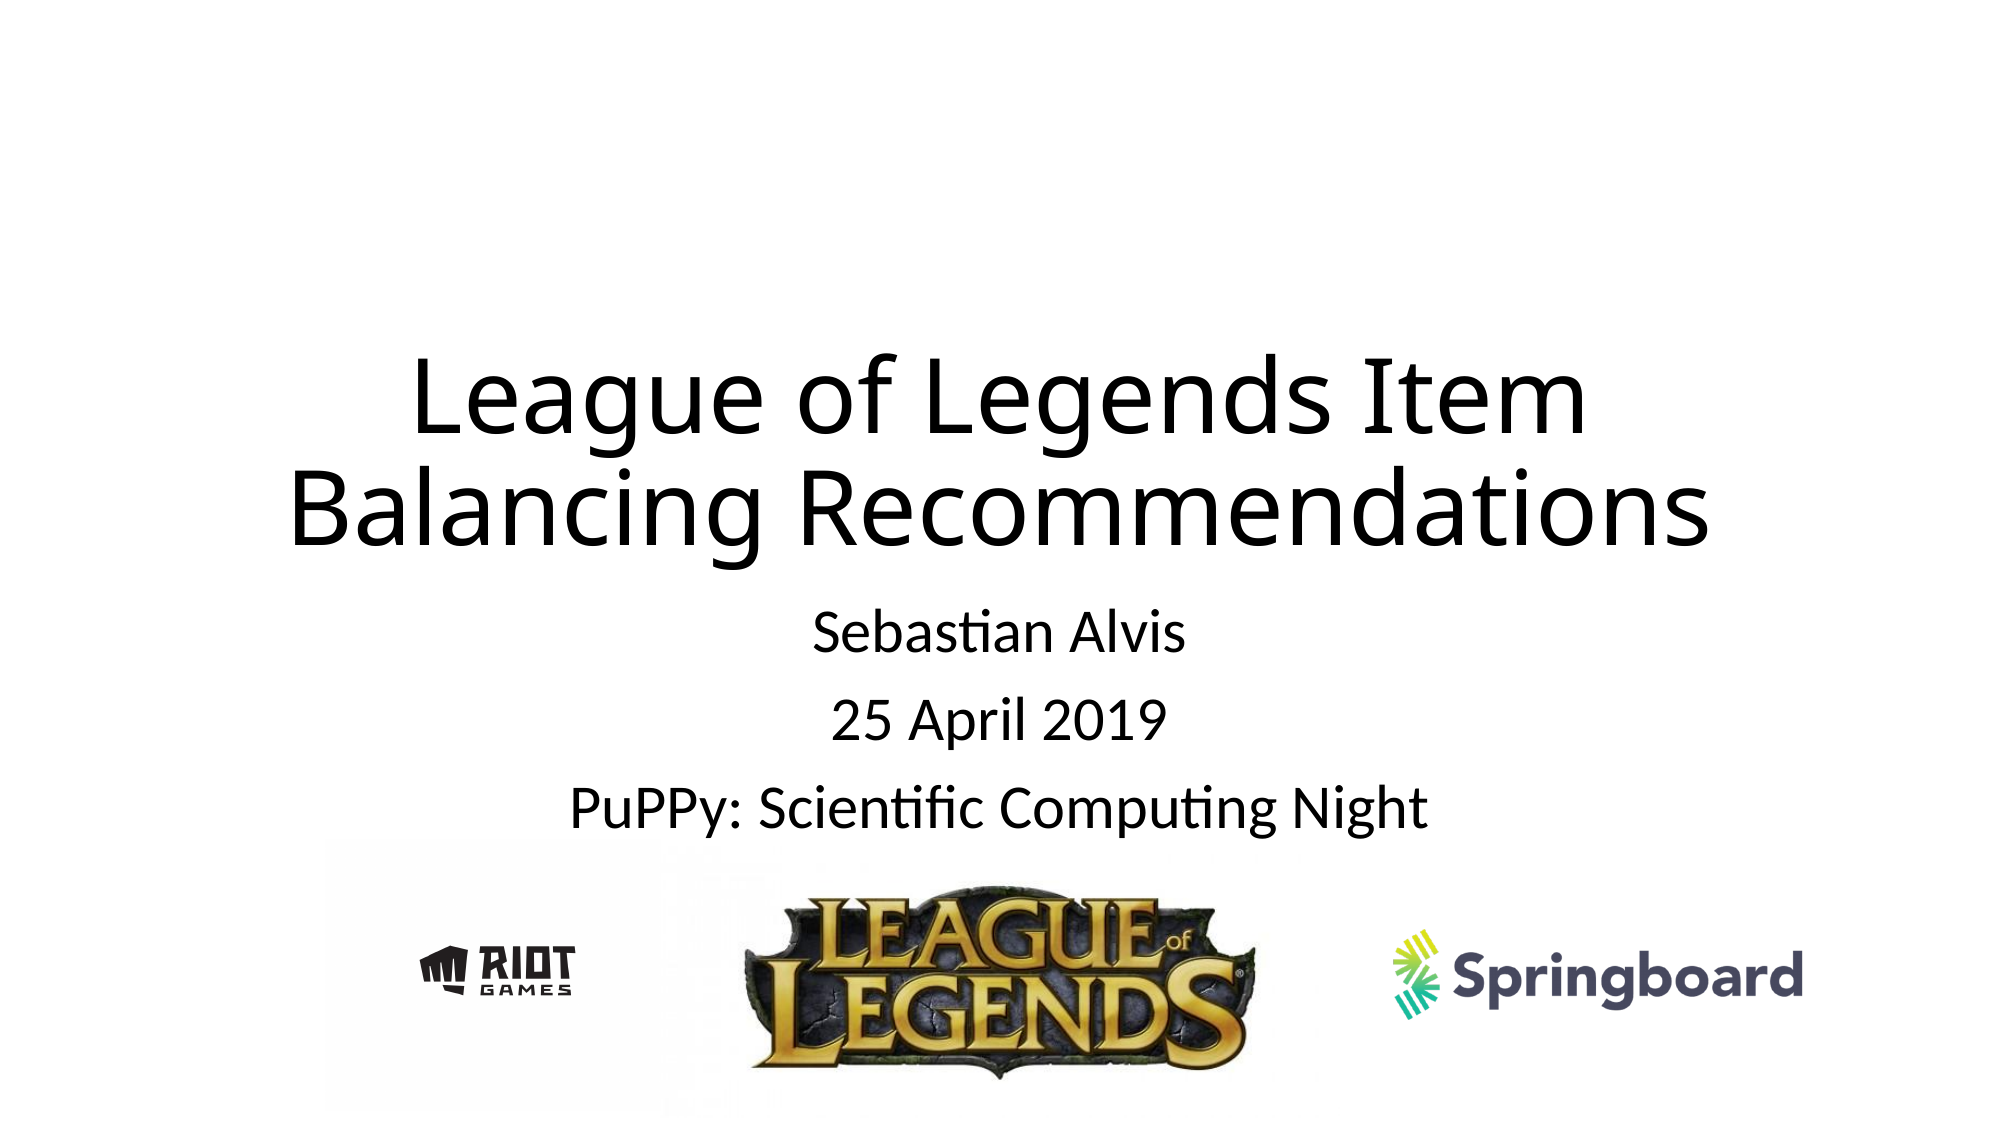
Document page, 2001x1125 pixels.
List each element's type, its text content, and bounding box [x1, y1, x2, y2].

subtitle Sebastian Alvis 25 April 2019 PuPPy: Scientific Computing Night [249, 590, 1750, 863]
picture [325, 838, 1858, 1118]
title League of Legends Item Balancing Recommendations [249, 184, 1750, 576]
